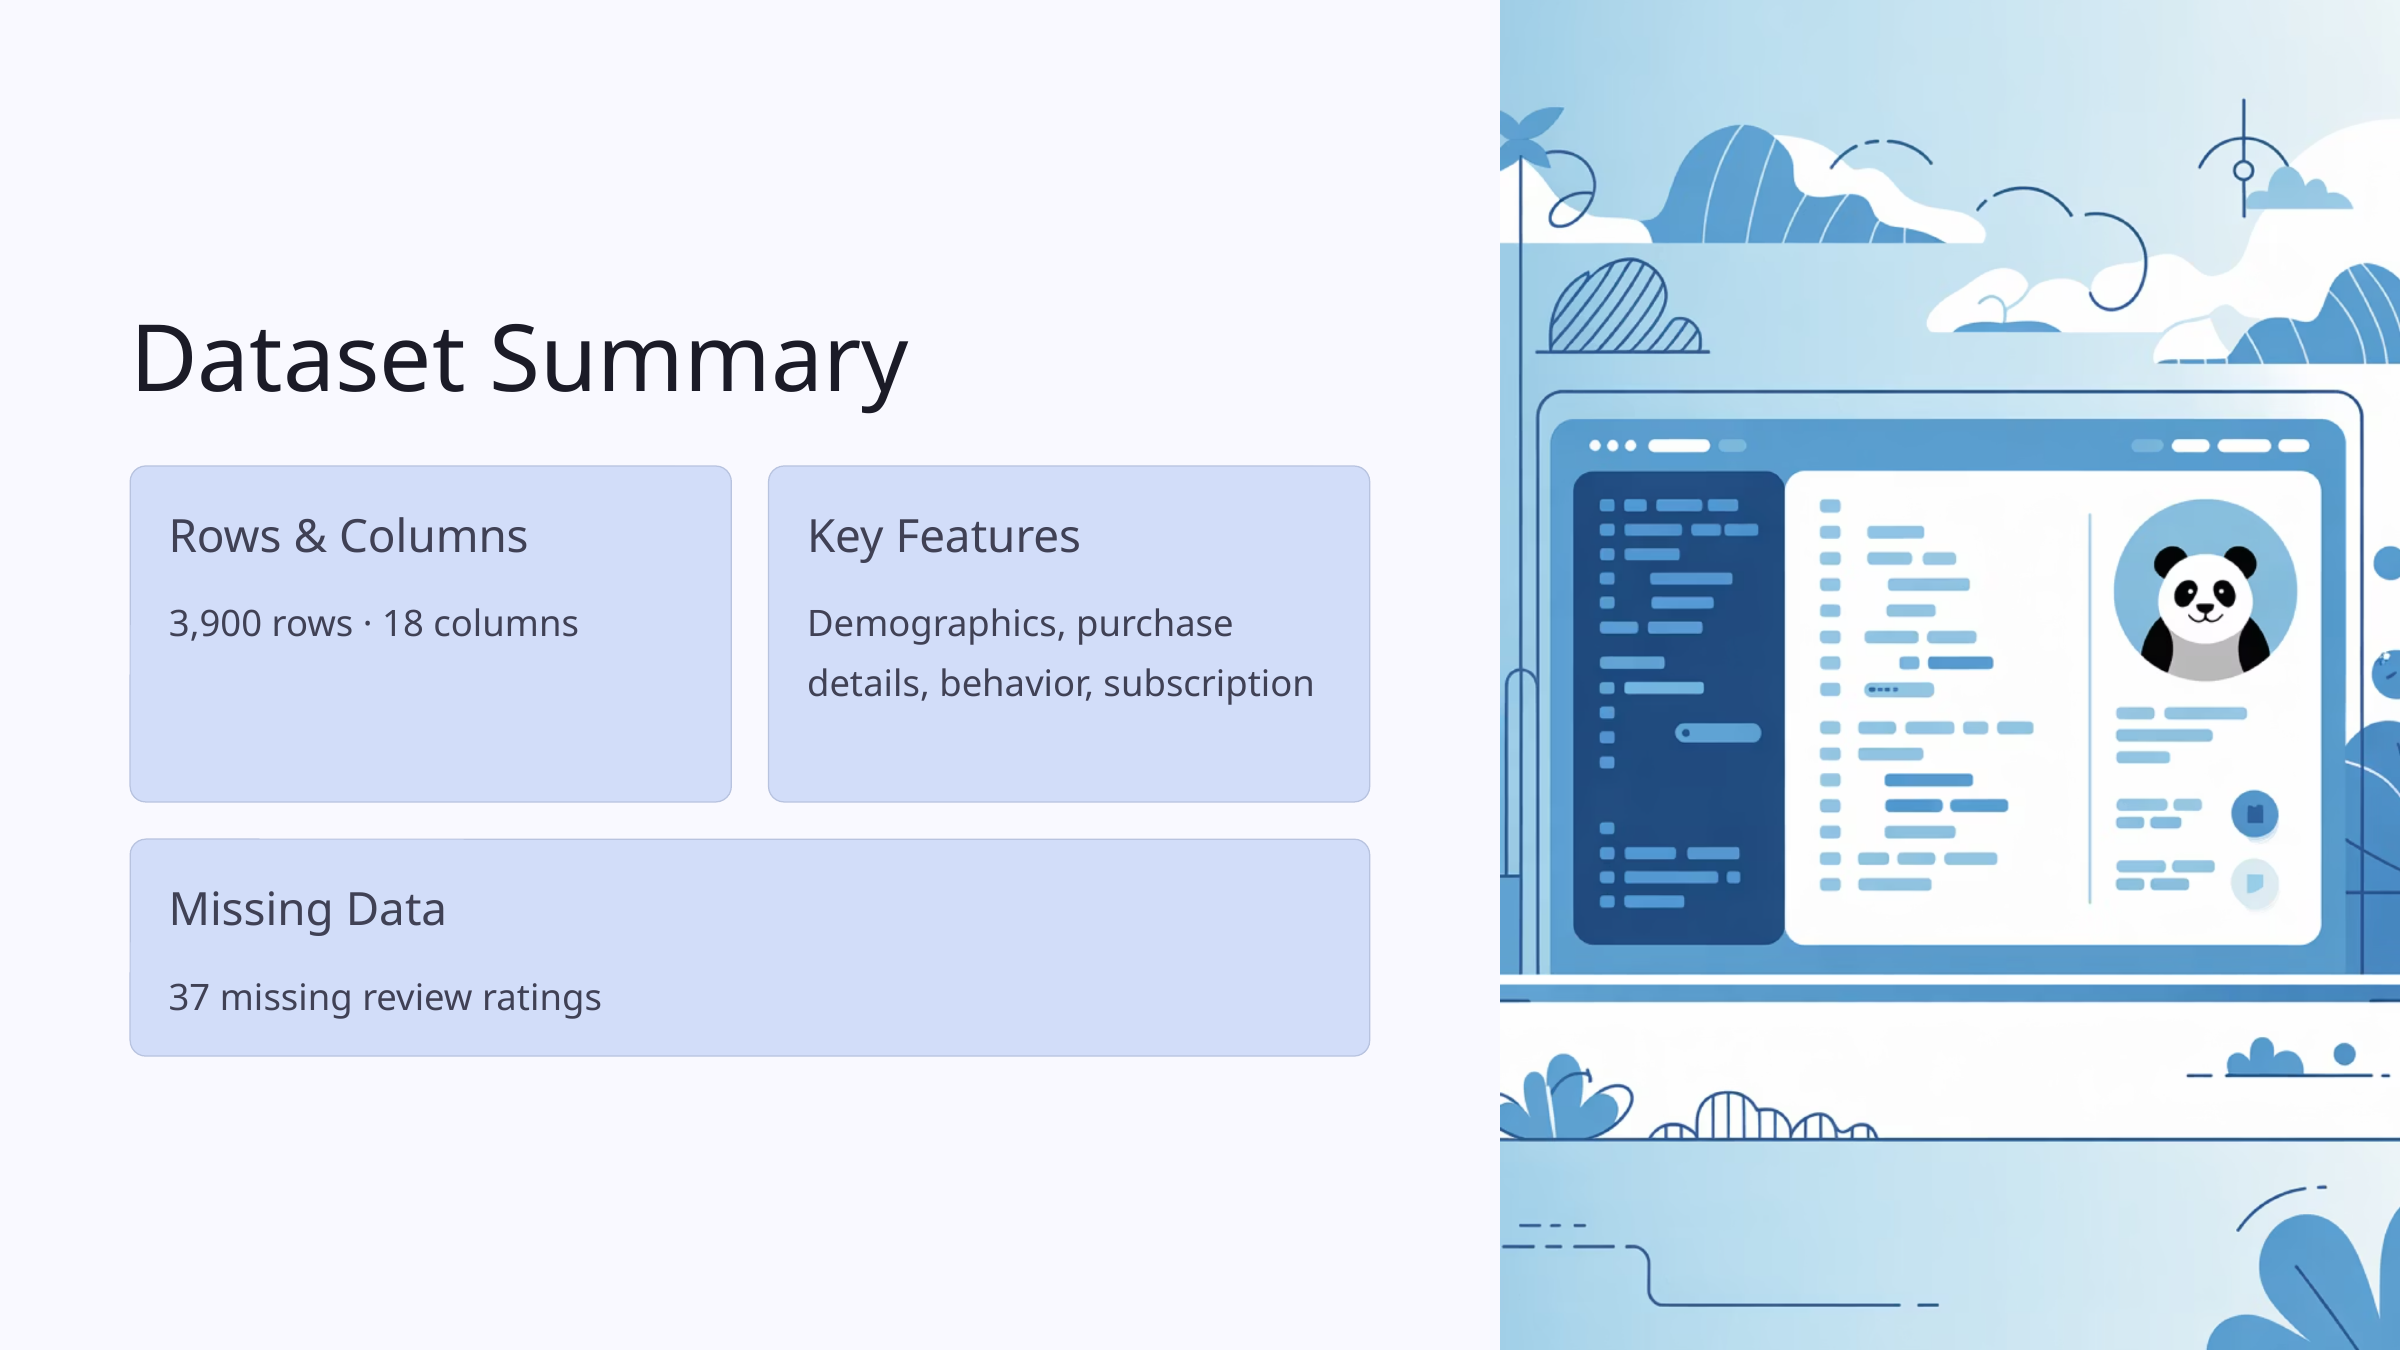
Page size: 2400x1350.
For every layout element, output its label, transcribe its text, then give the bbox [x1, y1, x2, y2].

text_box Rows & Columns [168, 504, 634, 563]
text_box Demographics, purchase details, behavior, subscription [806, 584, 1332, 764]
text_box 3,900 rows · 18 columns [168, 584, 693, 645]
text_box Missing Data [168, 877, 634, 936]
text_box [130, 839, 1370, 1057]
text_box Dataset Summary [130, 293, 1061, 411]
text_box Key Features [806, 504, 1273, 563]
text_box [768, 465, 1370, 802]
text_box 37 missing review ratings [168, 957, 1332, 1018]
text_box [130, 465, 732, 802]
picture [1499, 0, 2400, 1350]
